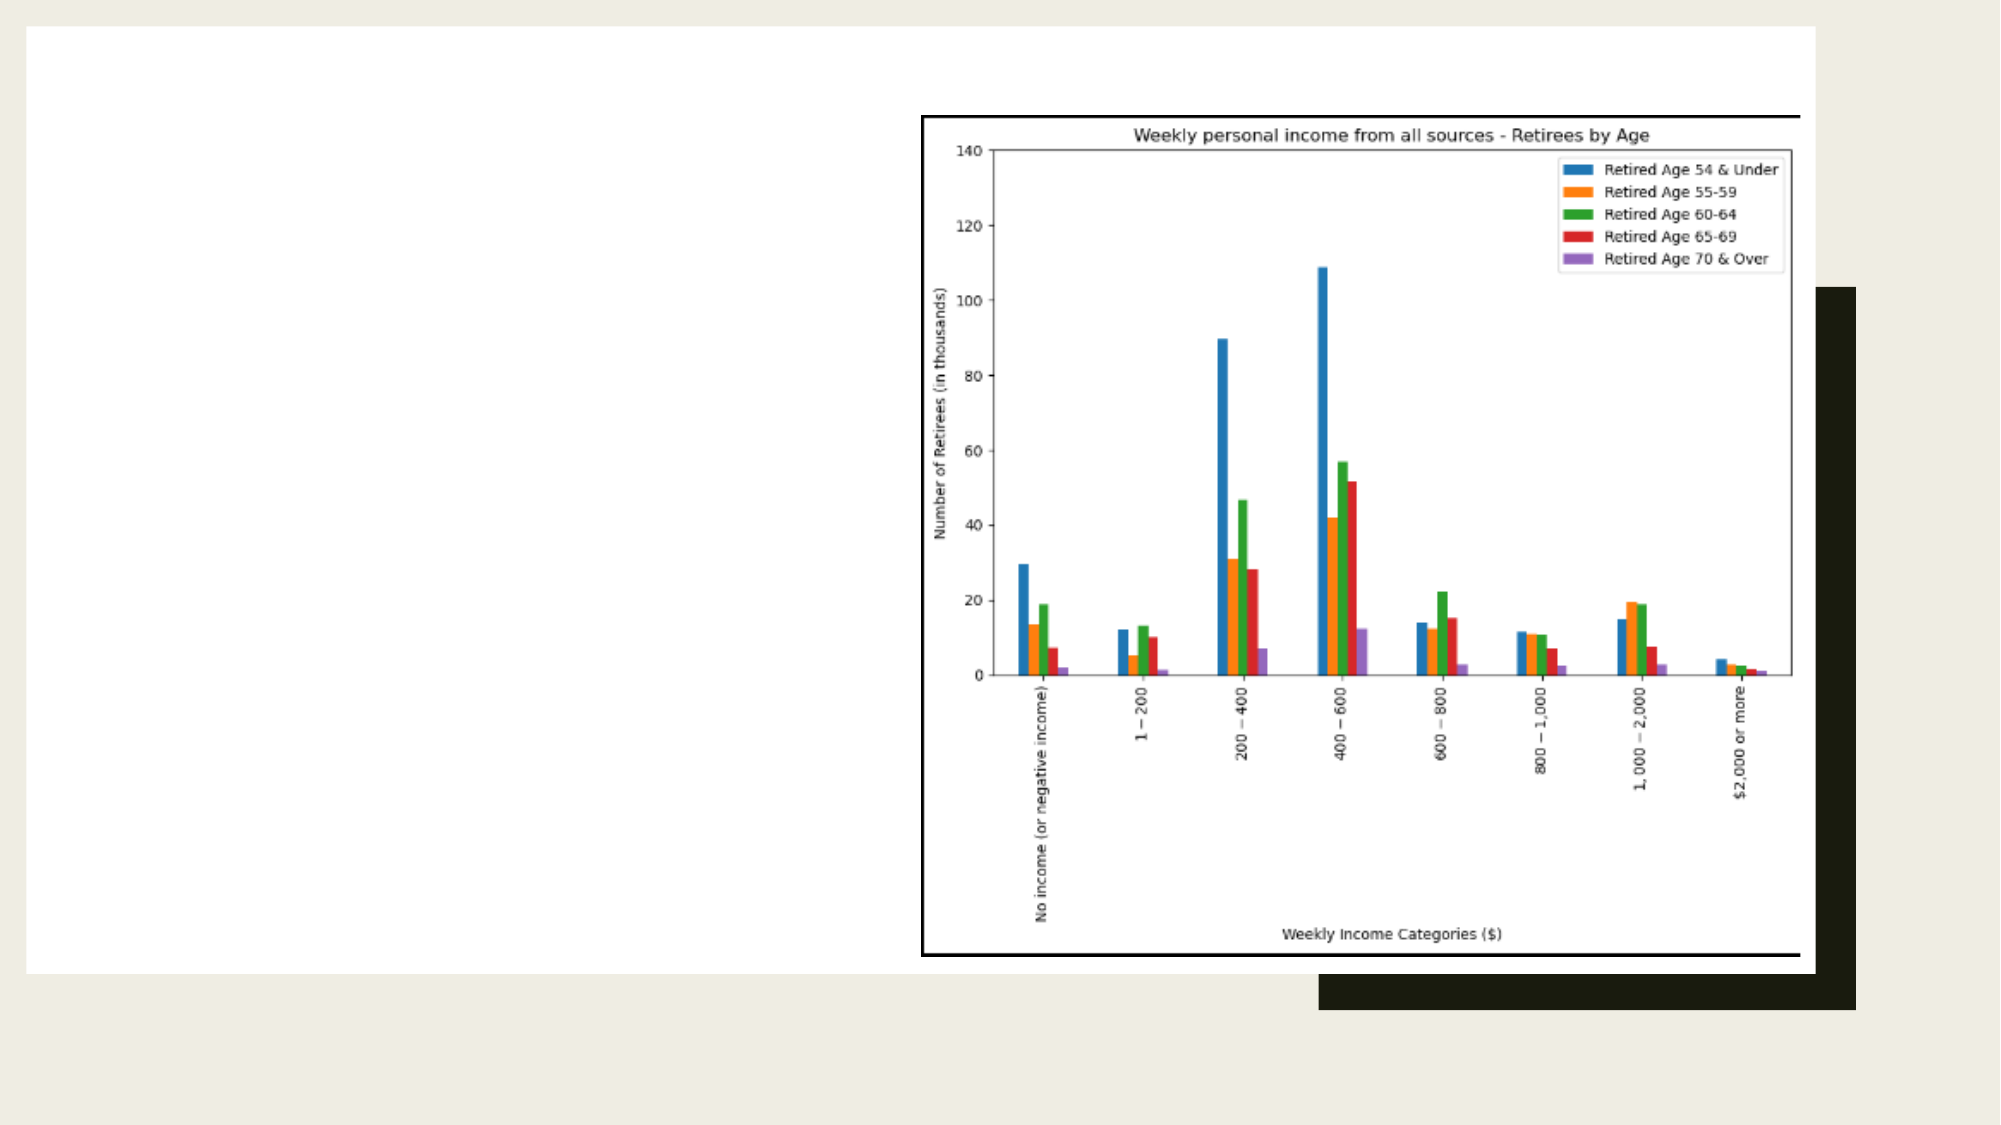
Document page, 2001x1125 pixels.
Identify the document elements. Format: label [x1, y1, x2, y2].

text_box [23, 24, 1819, 977]
text_box [0, 0, 2000, 1125]
text_box [1318, 286, 1856, 1011]
list [920, 114, 1801, 957]
